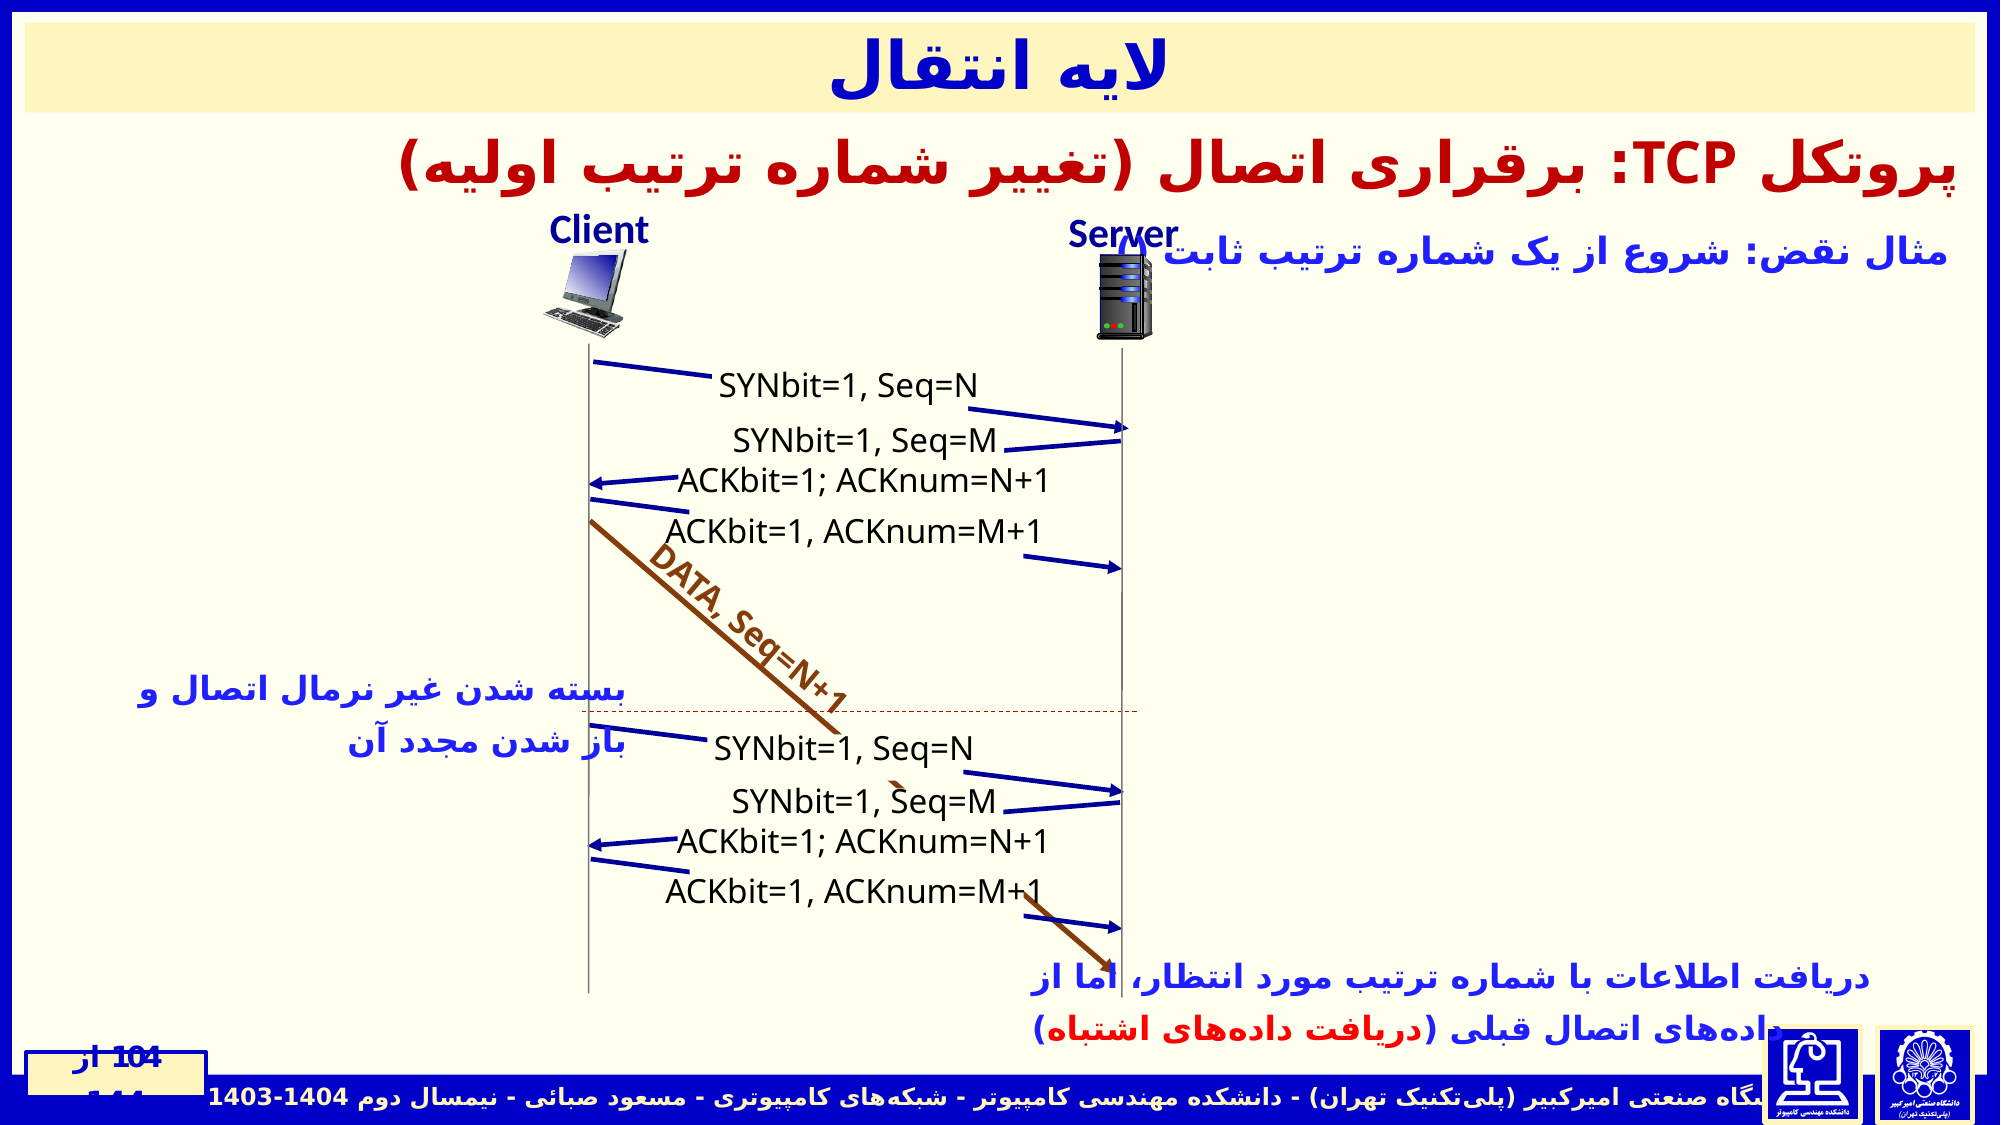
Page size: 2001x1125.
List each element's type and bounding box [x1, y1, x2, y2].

text_box [522, 245, 1153, 998]
text_box [0, 0, 2000, 1125]
